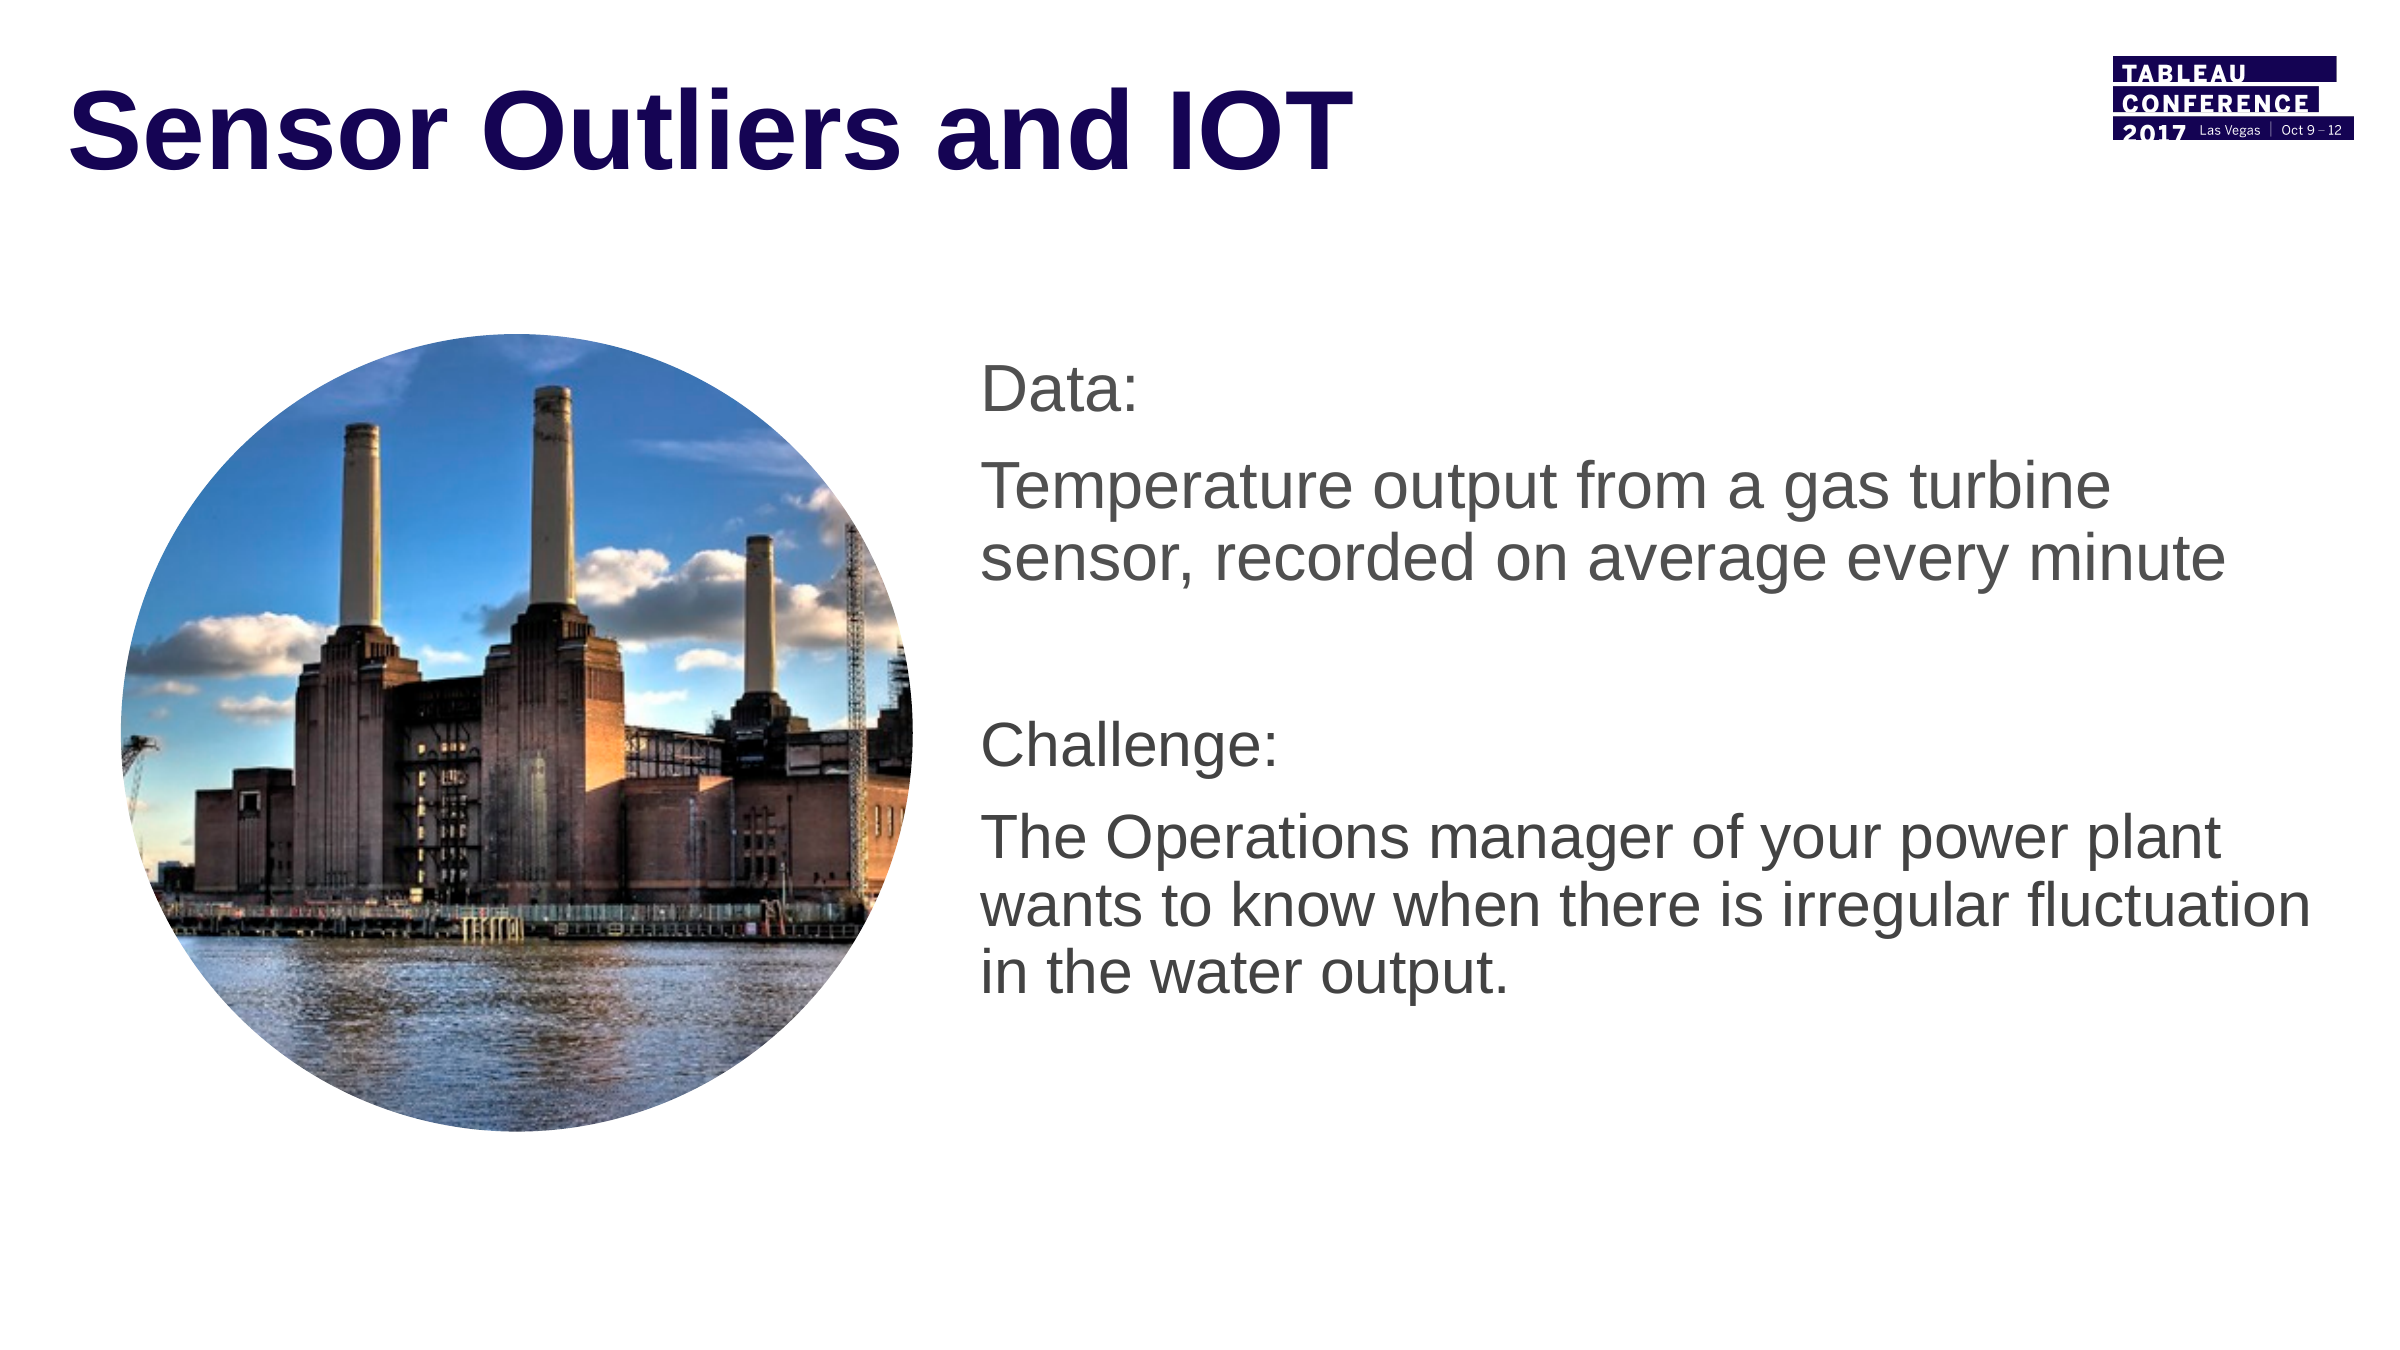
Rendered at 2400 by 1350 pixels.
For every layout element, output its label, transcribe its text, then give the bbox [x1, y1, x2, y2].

picture [2348, 56, 2354, 140]
title Sensor Outliers and IOT [52, 56, 2348, 235]
list Data: Temperature output from a gas turbine sensor, recorded on average every minute Challenge: The Operations manager of your power plant wants to know when there is irregular fluctuation in the water output. [965, 234, 2348, 1288]
picture [120, 333, 913, 1132]
